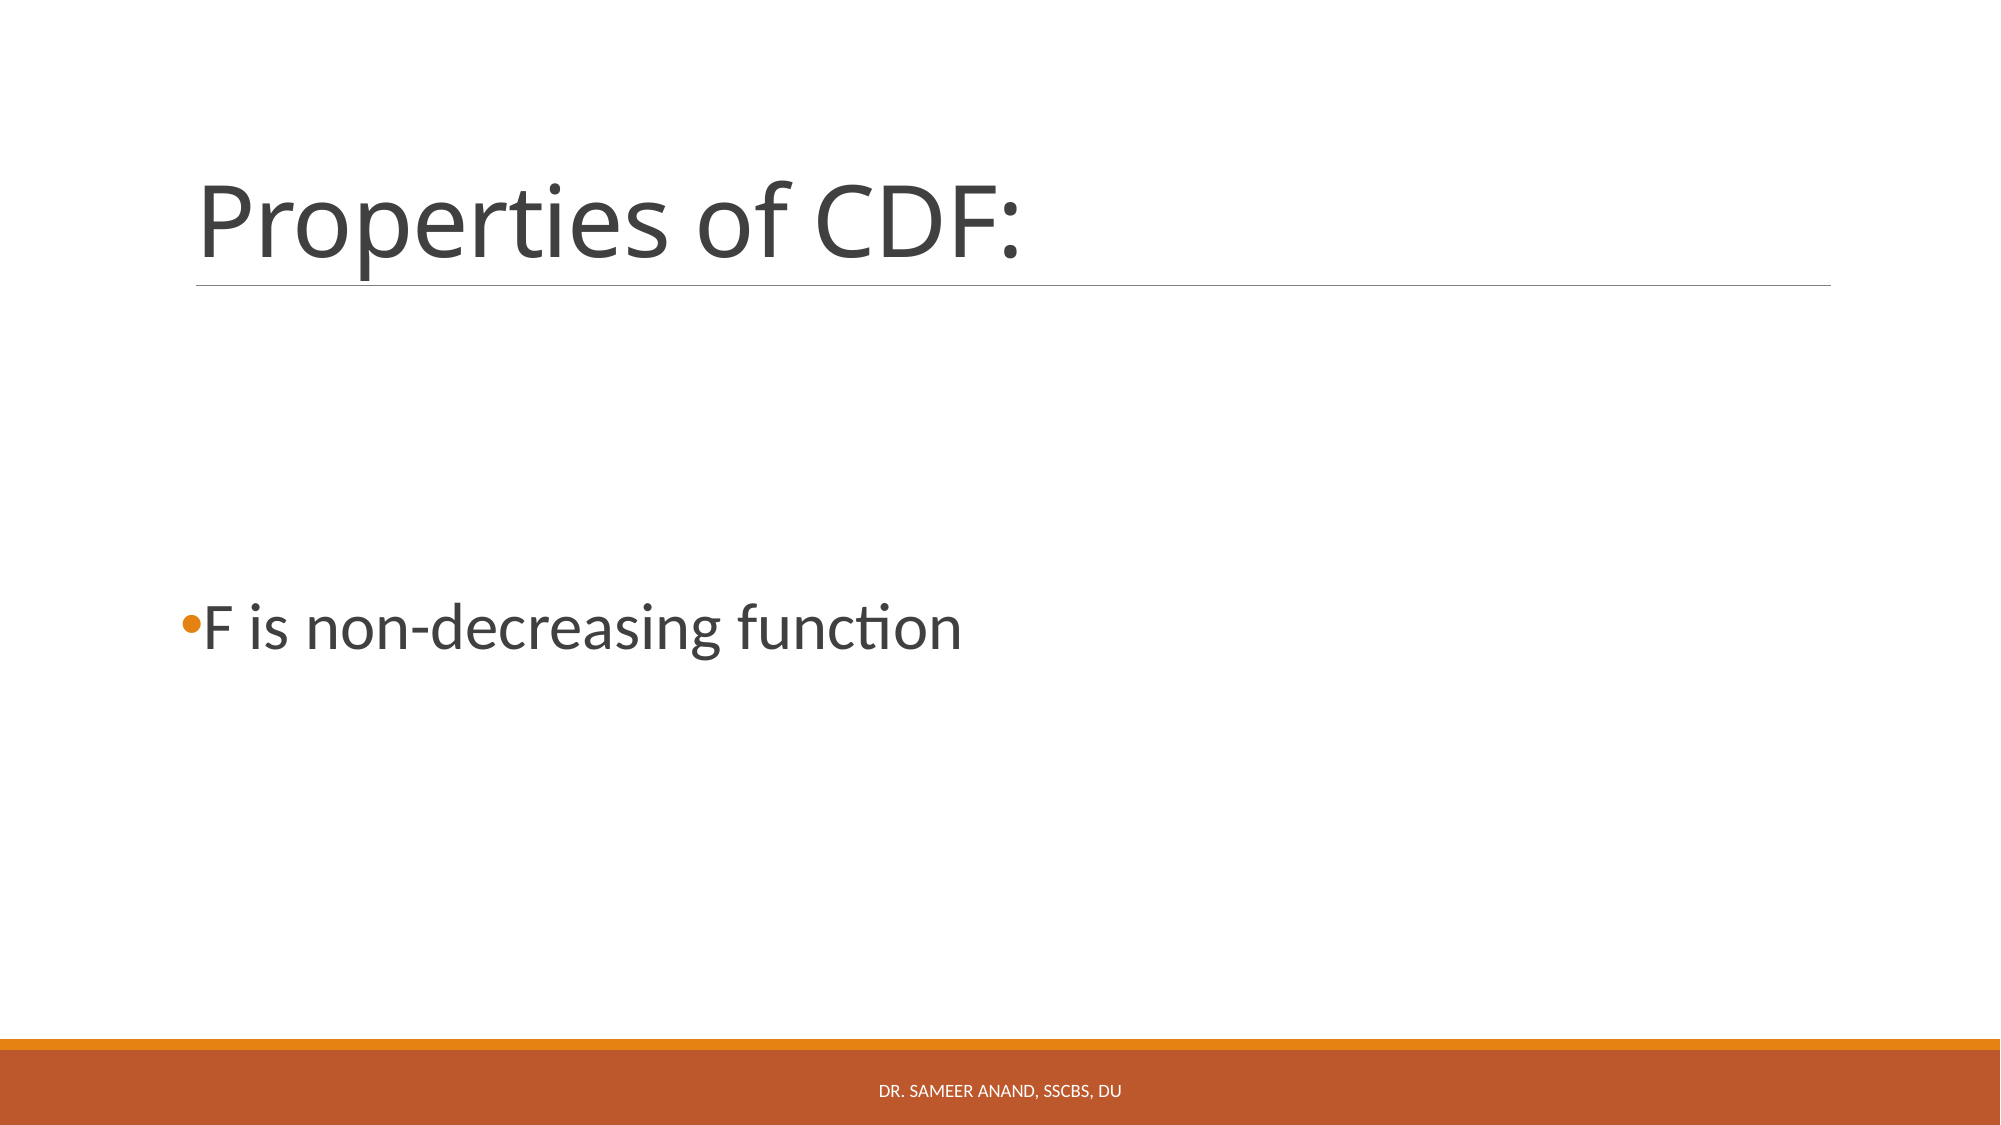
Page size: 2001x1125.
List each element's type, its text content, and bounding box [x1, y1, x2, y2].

title Properties of CDF: [180, 47, 1830, 285]
footer Dr. Sameer Anand, SSCBS, DU [604, 1059, 1396, 1120]
